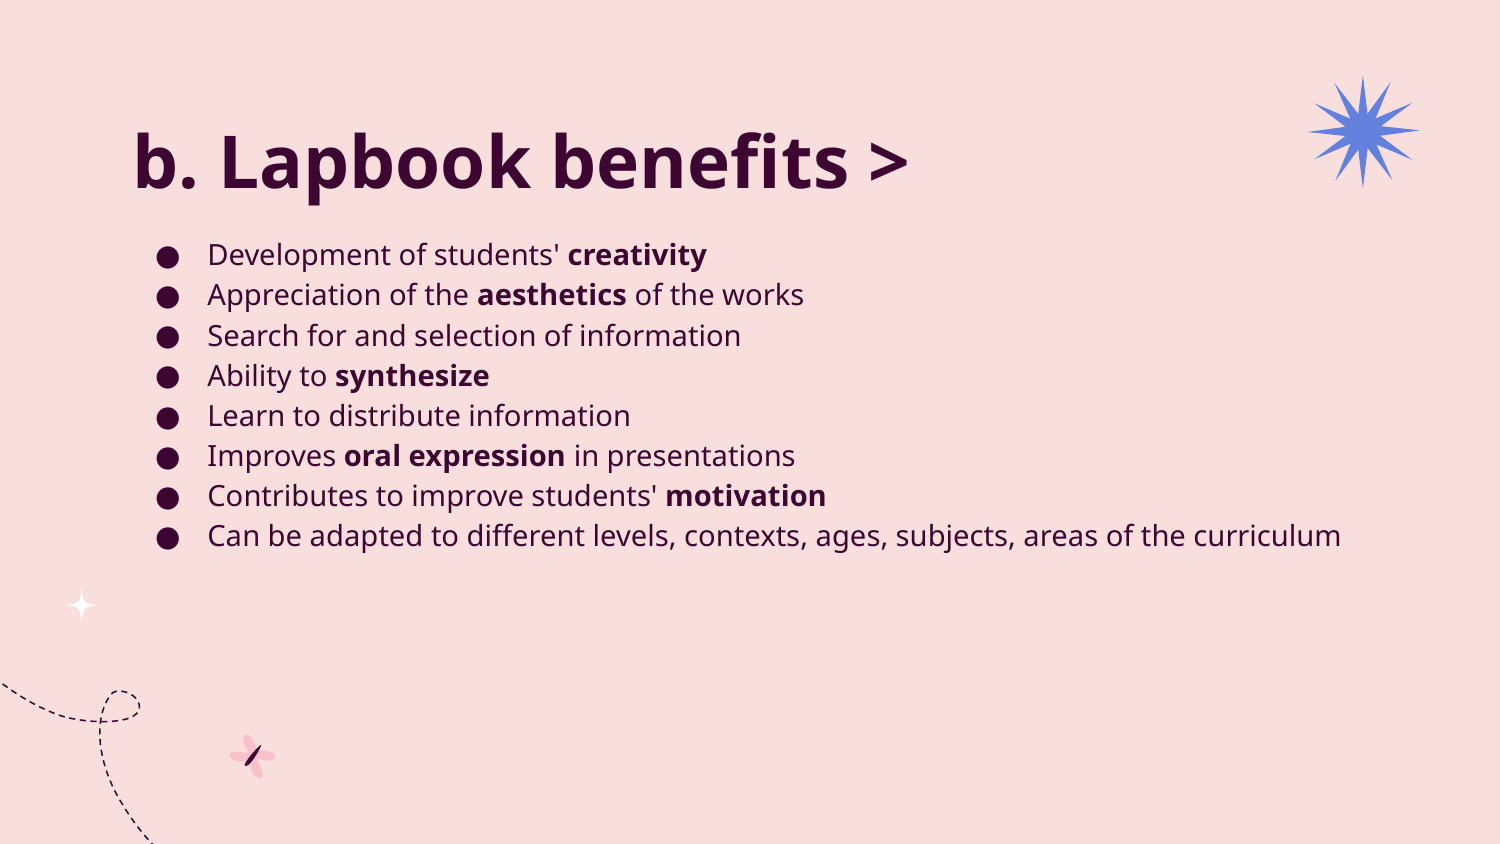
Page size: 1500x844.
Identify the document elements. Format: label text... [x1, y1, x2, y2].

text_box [1306, 74, 1421, 189]
title b. Lapbook benefits > [117, 87, 1383, 216]
list Development of students' creativity Appreciation of the aesthetics of the works Search for and selection of information Ability to synthesize Learn to distribute information Improves oral expression in presentations Contributes to improve students' motivation Can be adapted to different levels, contexts, ages, subjects, areas of the curriculum [117, 216, 1383, 756]
